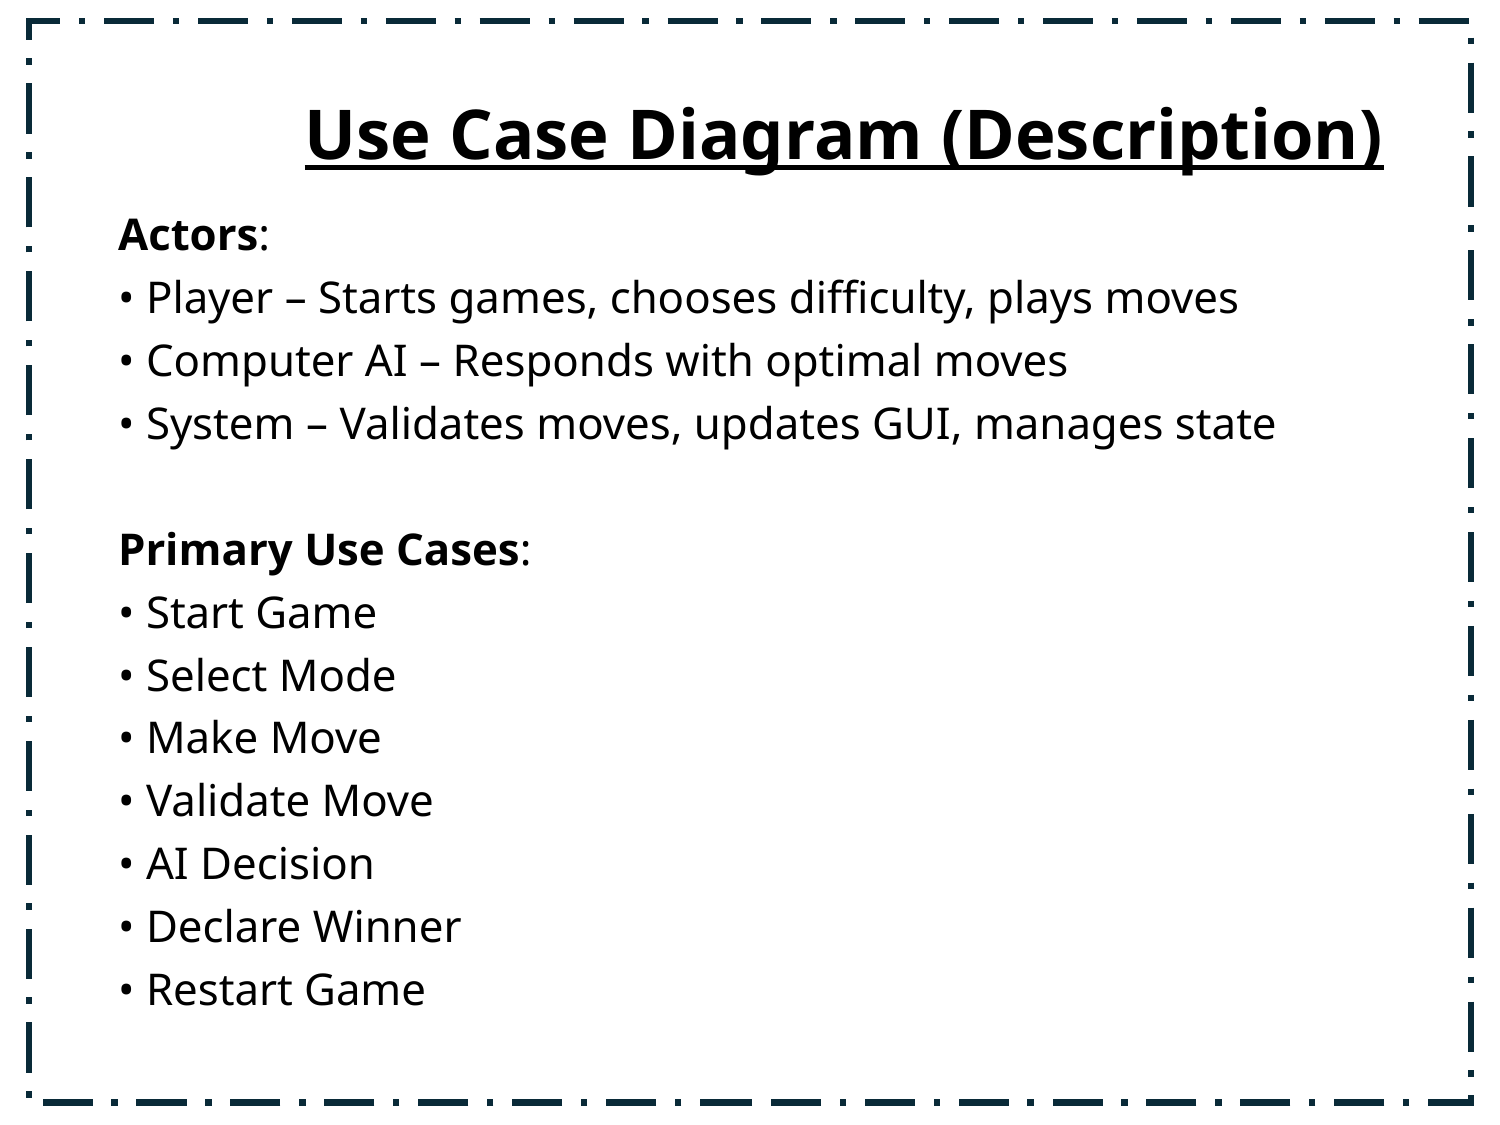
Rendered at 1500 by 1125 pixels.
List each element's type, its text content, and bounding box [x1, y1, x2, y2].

title Use Case Diagram (Description) [289, 17, 1500, 257]
list Actors: • Player – Starts games, chooses difficulty, plays moves • Computer AI – Responds with optimal moves • System – Validates moves, updates GUI, manages state Primary Use Cases: • Start Game • Select Mode • Make Move • Validate Move • AI Decision • Declare Winner • Restart Game [103, 205, 1397, 920]
